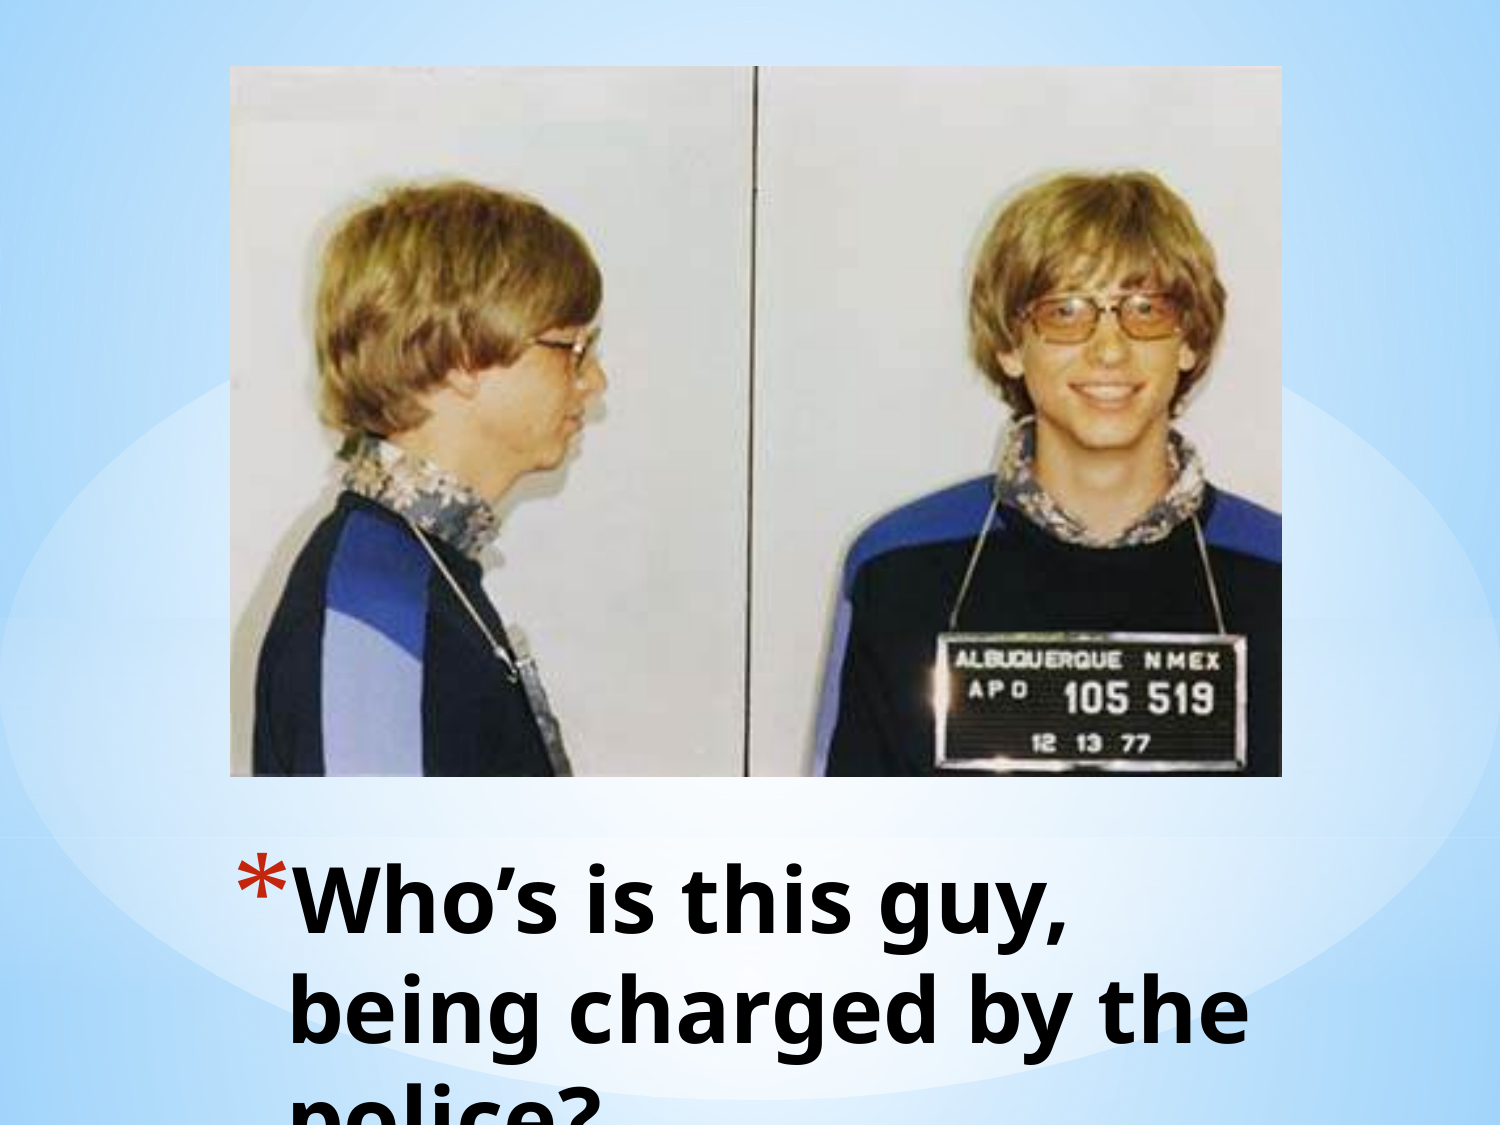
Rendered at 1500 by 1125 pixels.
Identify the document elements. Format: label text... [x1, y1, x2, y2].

picture [229, 66, 1282, 777]
title Who’s is this guy, being charged by the police? [218, 834, 1306, 1024]
